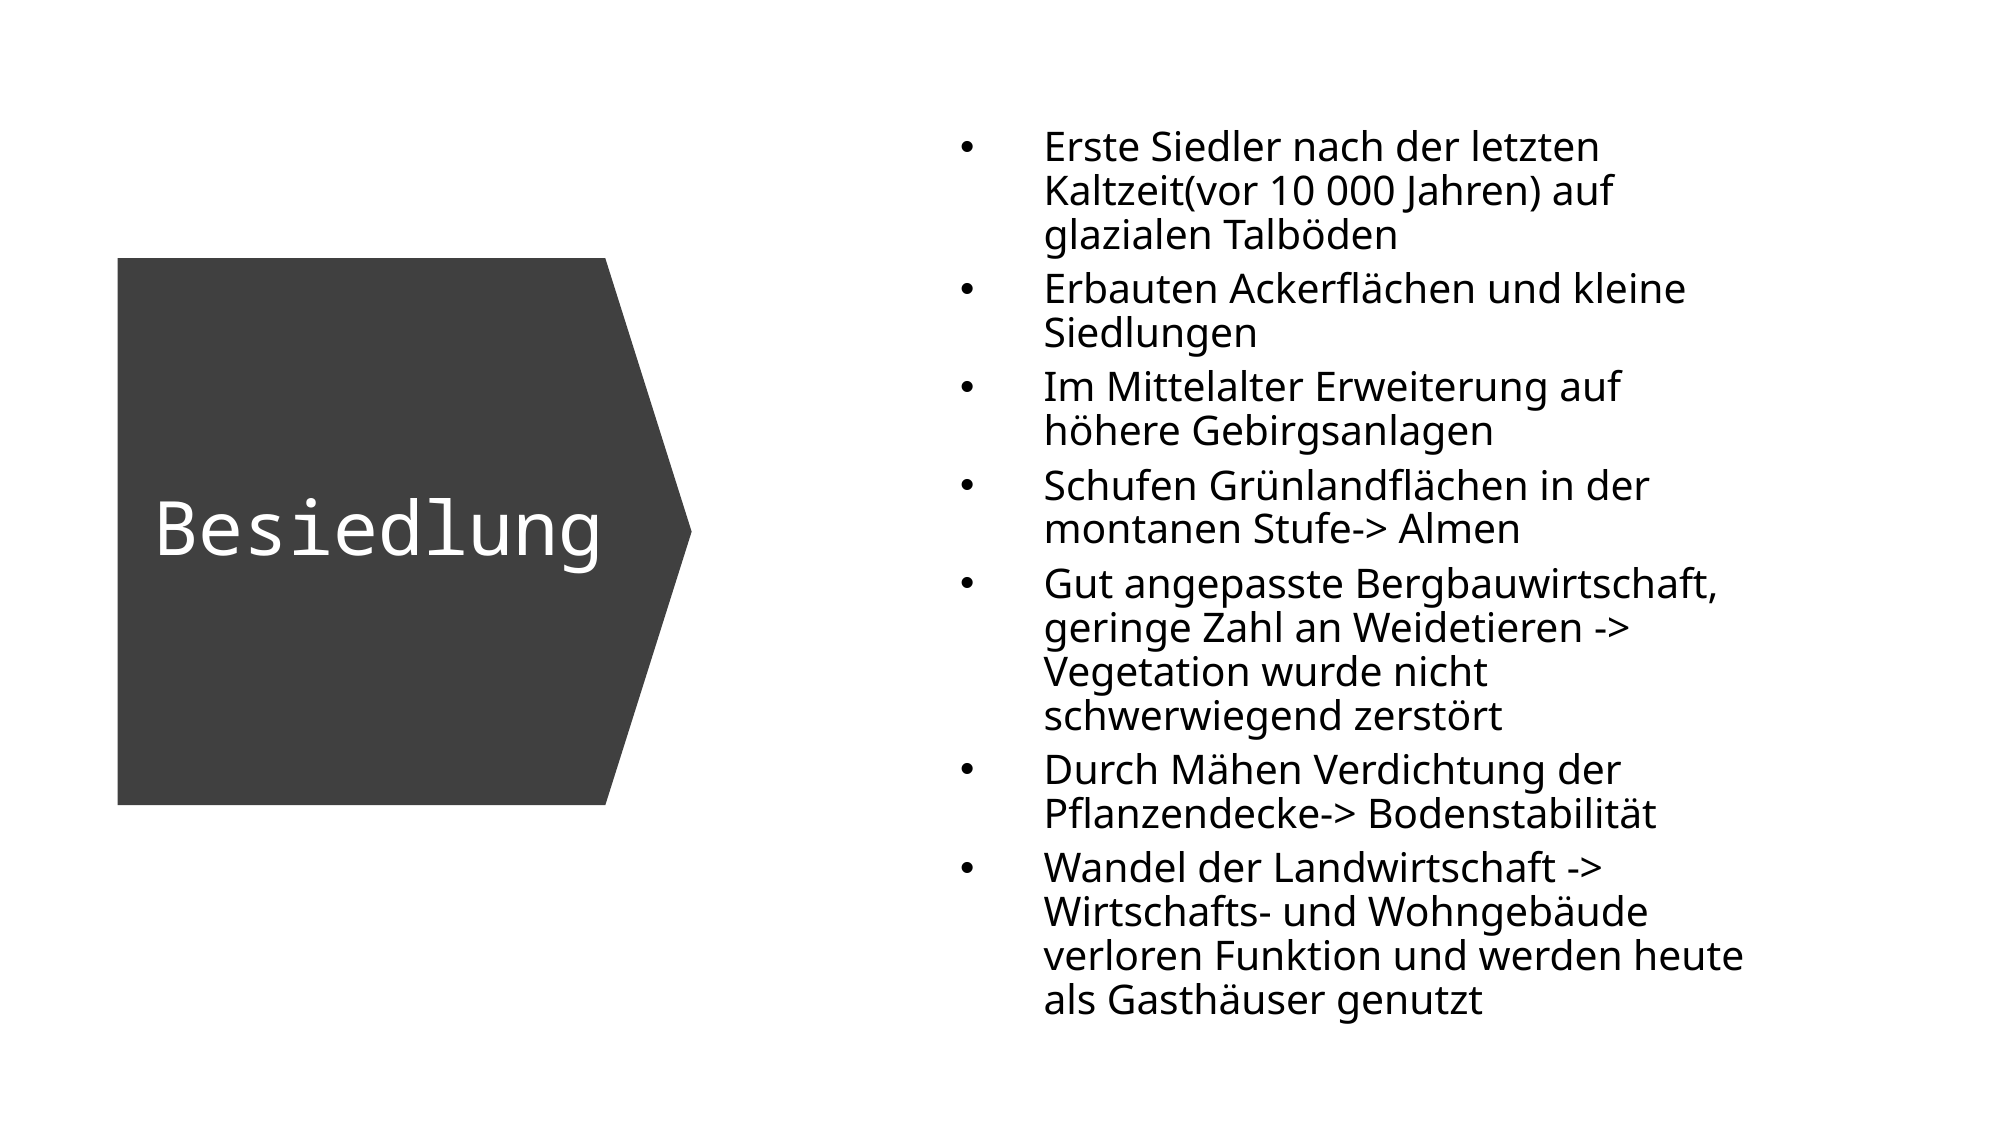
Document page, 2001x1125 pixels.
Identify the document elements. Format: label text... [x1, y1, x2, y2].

text_box [116, 741, 628, 807]
text_box Besiedlung [102, 322, 656, 741]
text_box Erste Siedler nach der letzten Kaltzeit(vor 10 000 Jahren) auf glazialen Talböden Erbauten Ackerflächen und kleine Siedlungen Im Mittelalter Erweiterung auf höhere Gebirgsanlagen Schufen Grünlandflächen in der montanen Stufe-> Almen Gut angepasste Bergbauwirtschaft, geringe Zahl an Weidetieren -> Vegetation wurde nicht schwerwiegend zerstört Durch Mähen Verdichtung der Pflanzendecke-> Bodenstabilität Wandel der Landwirtschaft -> Wirtschafts- und Wohngebäude verloren Funktion und werden heute als Gasthäuser genutzt [945, 118, 1781, 1055]
text_box [656, 413, 694, 650]
text_box [116, 256, 628, 322]
